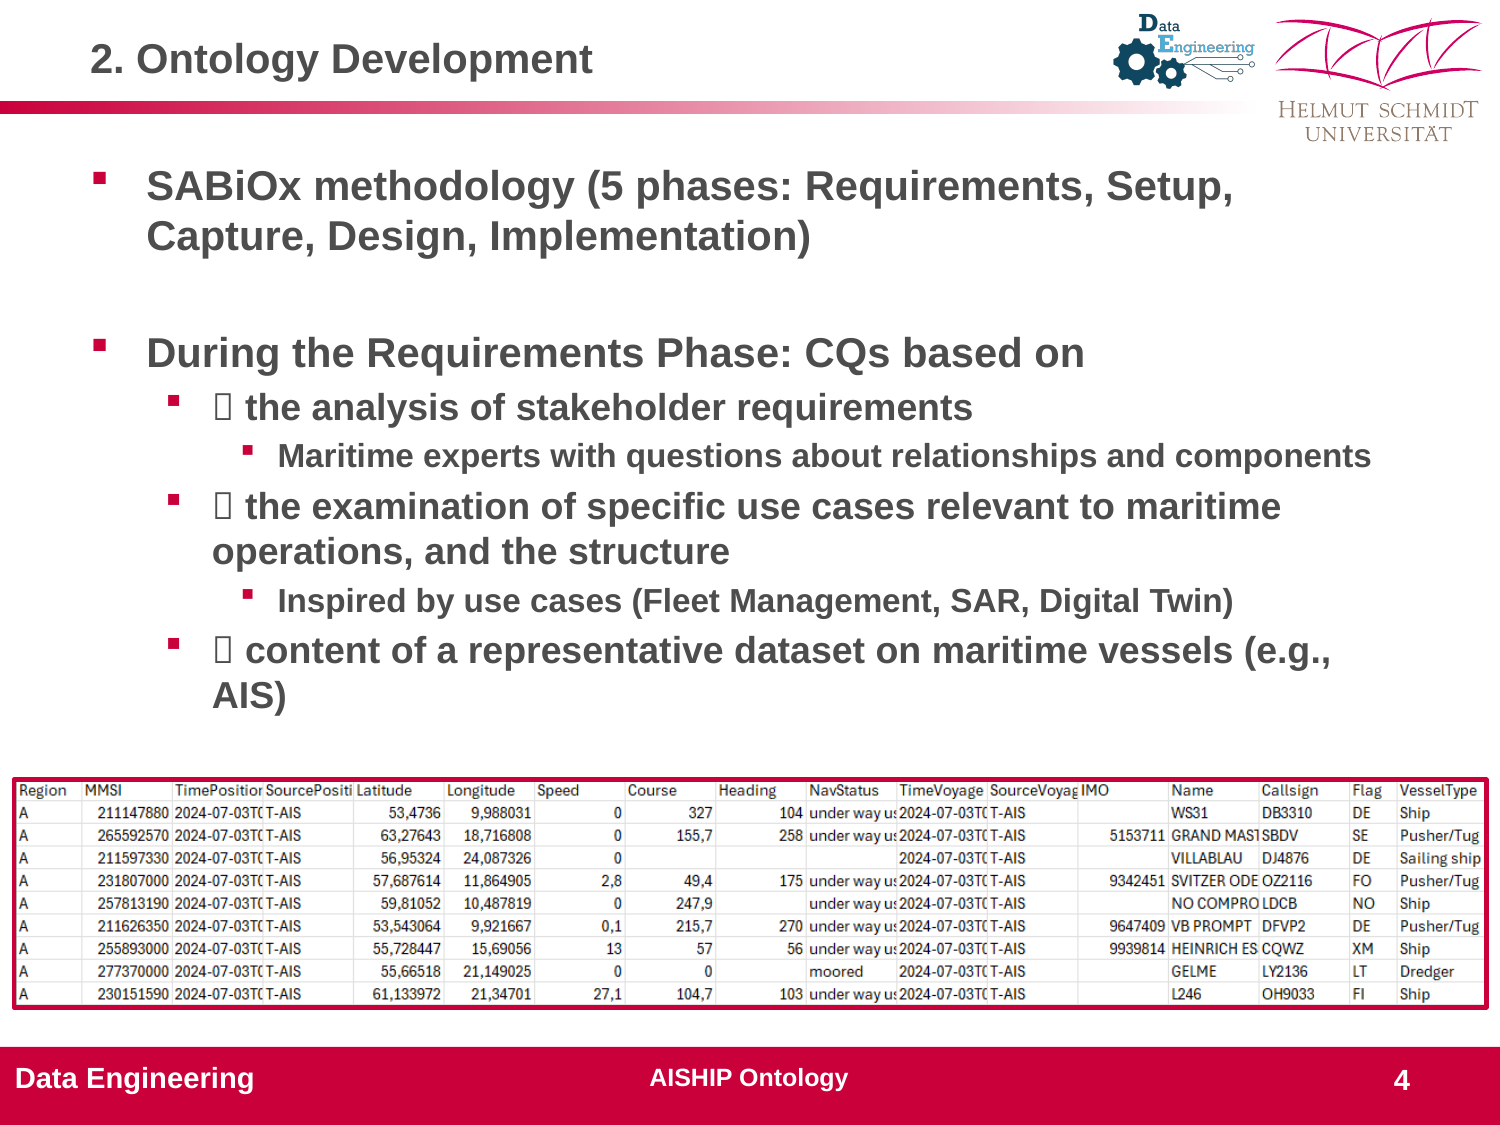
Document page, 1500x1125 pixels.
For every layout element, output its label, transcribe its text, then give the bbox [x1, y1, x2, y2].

footer AISHIP Ontology [225, 1053, 1273, 1101]
list SABiOx methodology (5 phases: Requirements, Setup, Capture, Design, Implementation) During the Requirements Phase: CQs based on  the analysis of stakeholder requirements Maritime experts with questions about relationships and components  the examination of specific use cases relevant to maritime operations, and the structure Inspired by use cases (Fleet Management, SAR, Digital Twin)  content of a representative dataset on maritime vessels (e.g., AIS) [75, 151, 1425, 777]
slide_number 4 [1273, 1053, 1425, 1101]
title 2. Ontology Development [75, 23, 1220, 91]
picture [1104, 0, 1264, 99]
picture [16, 782, 1484, 1005]
